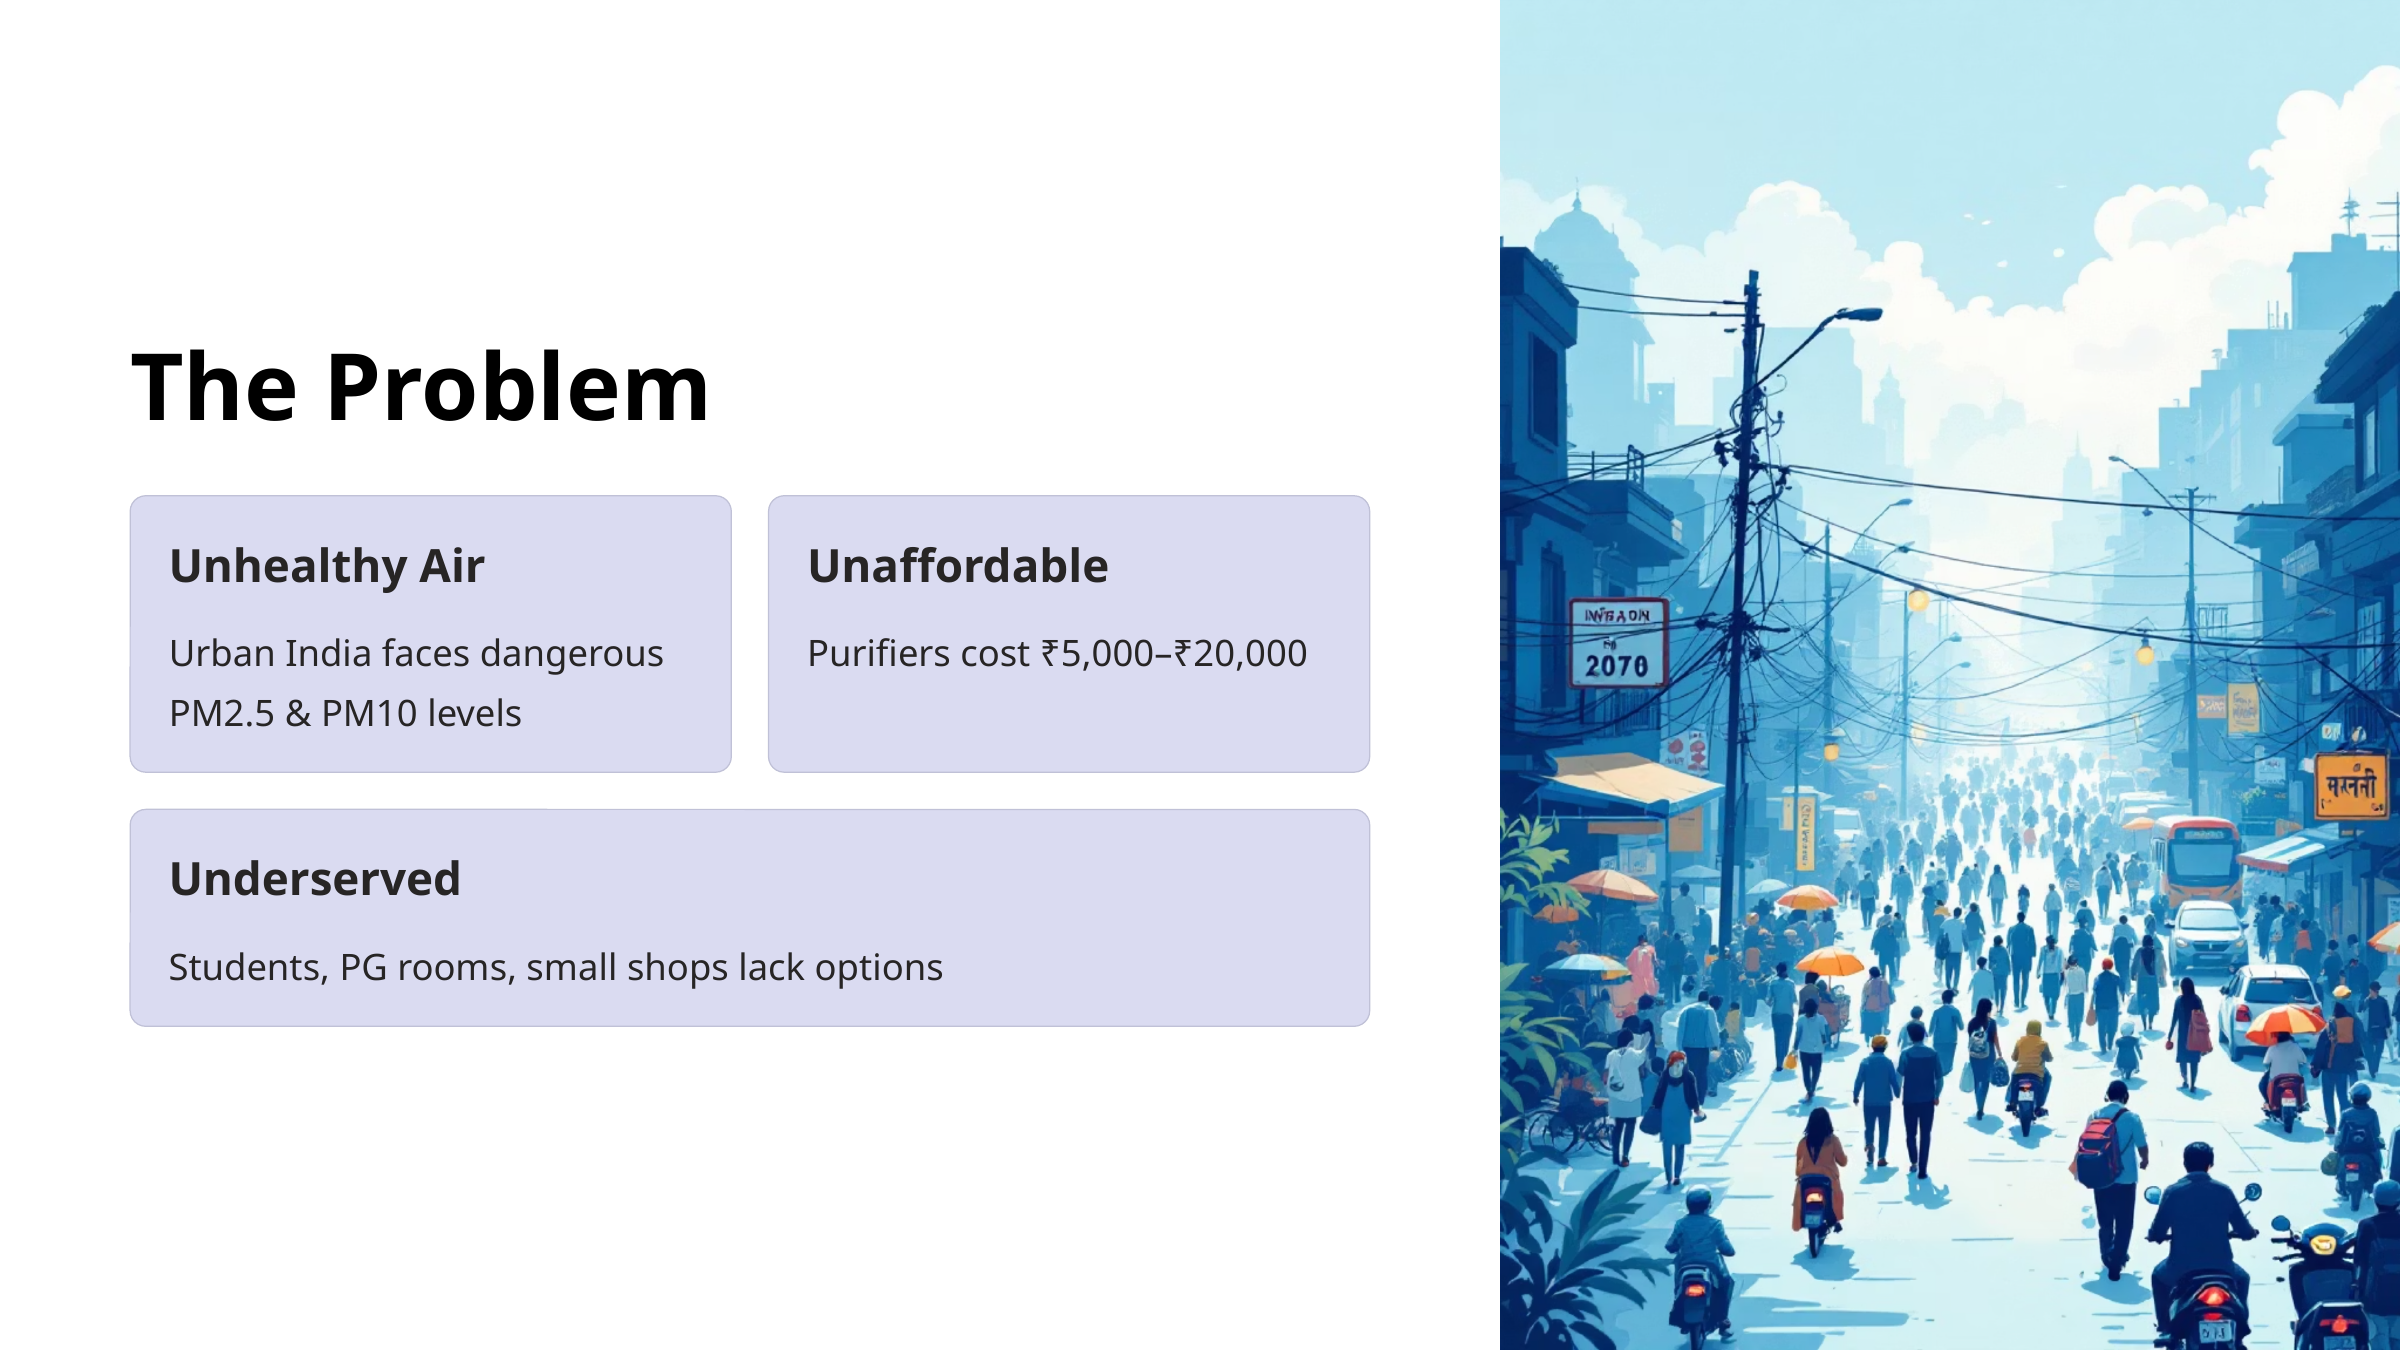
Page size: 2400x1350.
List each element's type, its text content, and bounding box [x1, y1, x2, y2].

text_box Urban India faces dangerous PM2.5 & PM10 levels [168, 614, 693, 734]
text_box The Problem [130, 323, 1061, 440]
text_box Purifiers cost ₹5,000–₹20,000 [806, 614, 1332, 734]
text_box Underserved [168, 847, 634, 906]
text_box Unhealthy Air [168, 534, 634, 593]
text_box [768, 495, 1370, 773]
picture [1499, 0, 2400, 1350]
text_box [130, 809, 1370, 1027]
text_box Students, PG rooms, small shops lack options [168, 928, 1332, 988]
text_box Unaffordable [806, 534, 1273, 593]
text_box [130, 495, 732, 773]
